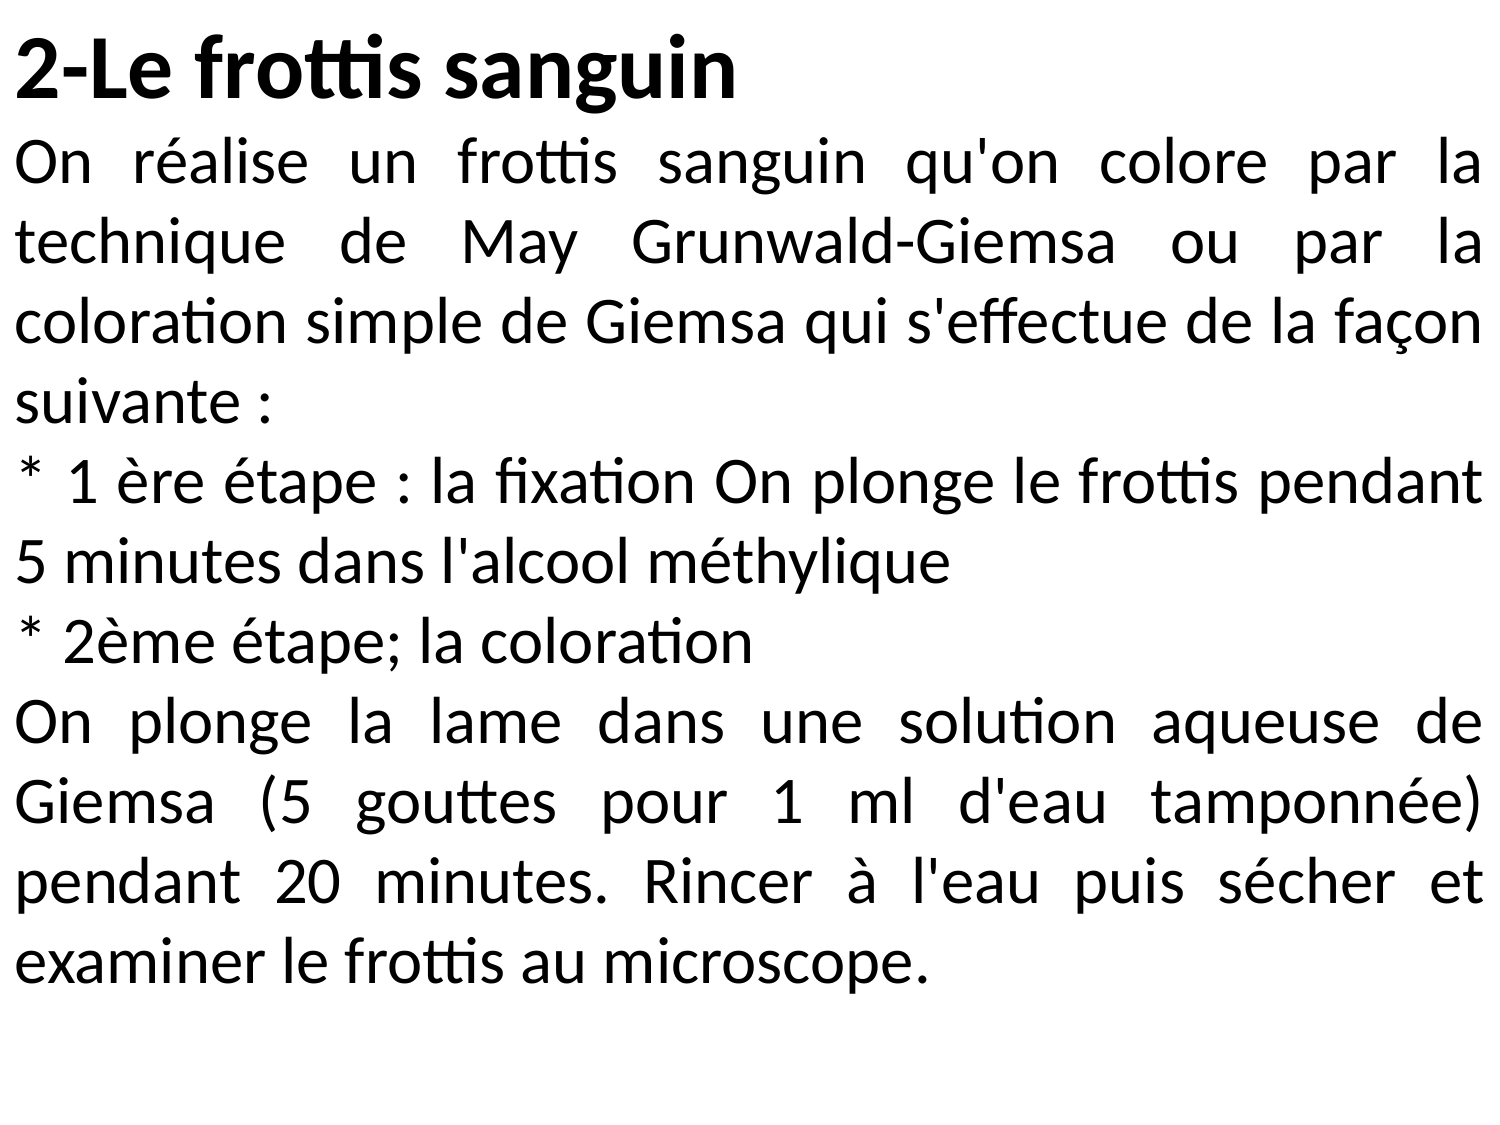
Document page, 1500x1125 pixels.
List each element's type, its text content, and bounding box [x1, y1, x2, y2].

text_box 2-Le frottis sanguin On réalise un frottis sanguin qu'on colore par la technique de May Grunwald-Giemsa ou par la coloration simple de Giemsa qui s'effectue de la façon suivante : * 1 ère étape : la fixation On plonge le frottis pendant 5 minutes dans l'alcool méthylique * 2ème étape; la coloration On plonge la lame dans une solution aqueuse de Giemsa (5 gouttes pour 1 ml d'eau tamponnée) pendant 20 minutes. Rincer à l'eau puis sécher et examiner le frottis au microscope. [0, 0, 1500, 1005]
